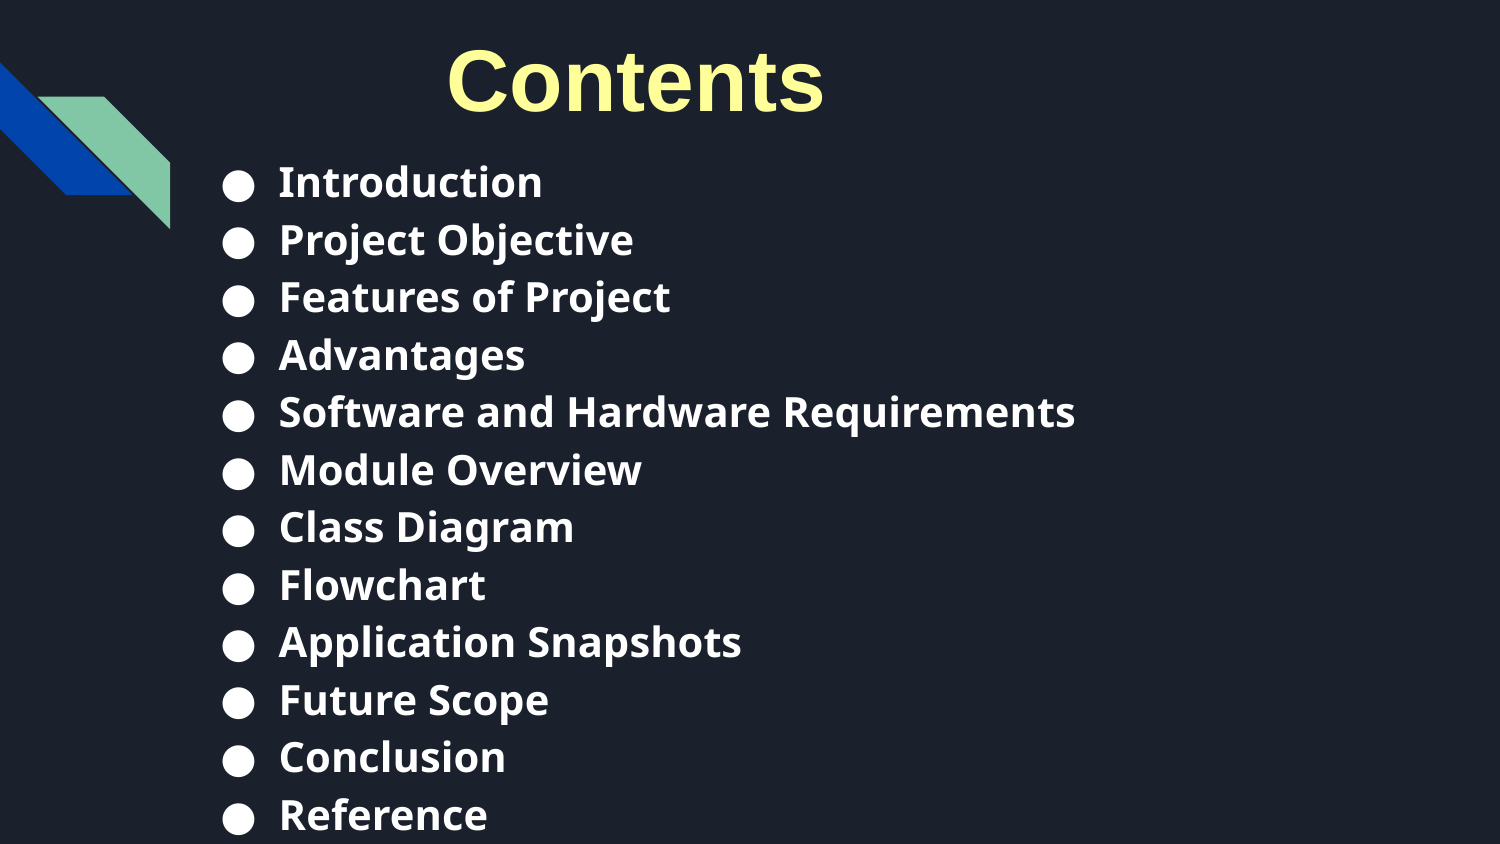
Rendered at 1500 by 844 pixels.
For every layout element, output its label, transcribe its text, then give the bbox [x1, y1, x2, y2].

text_box Introduction Project Objective Features of Project Advantages Software and Hardware Requirements Module Overview Class Diagram Flowchart Application Snapshots Future Scope Conclusion Reference [188, 133, 1167, 844]
text_box Contents [431, 9, 957, 133]
